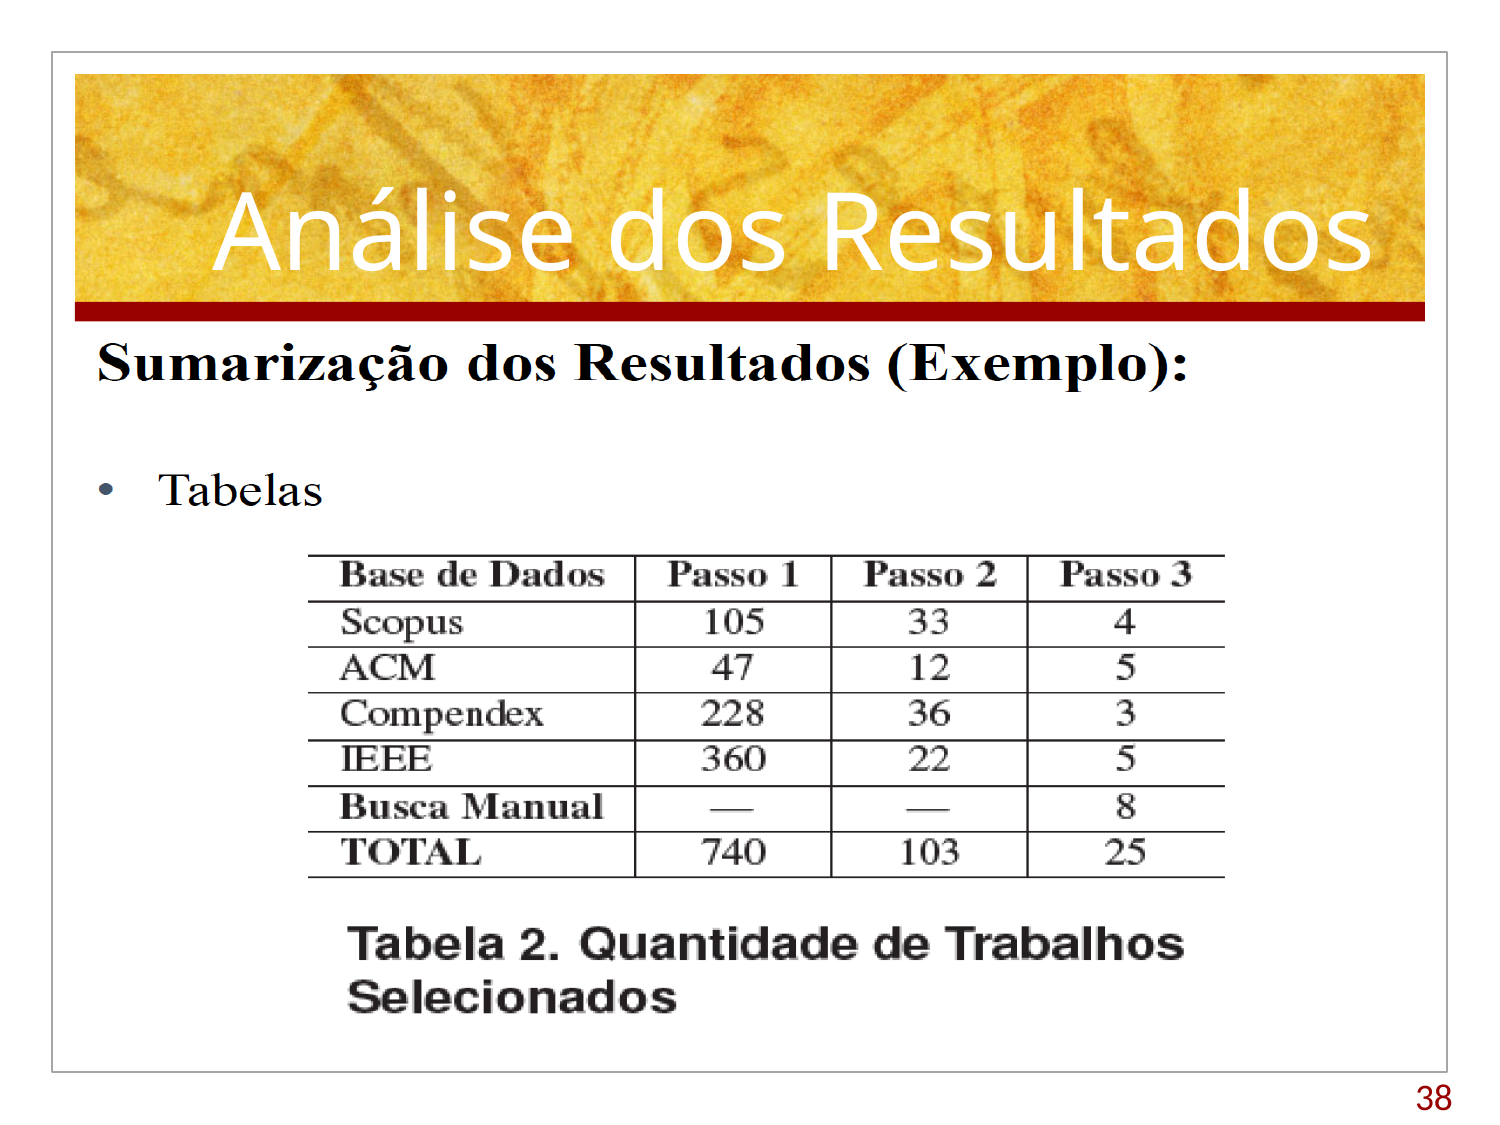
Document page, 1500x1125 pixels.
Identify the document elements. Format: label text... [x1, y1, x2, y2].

title Análise dos Resultados [108, 74, 1392, 292]
picture [74, 324, 1414, 1051]
picture [75, 74, 1425, 301]
slide_number 38 [1400, 1065, 1488, 1125]
